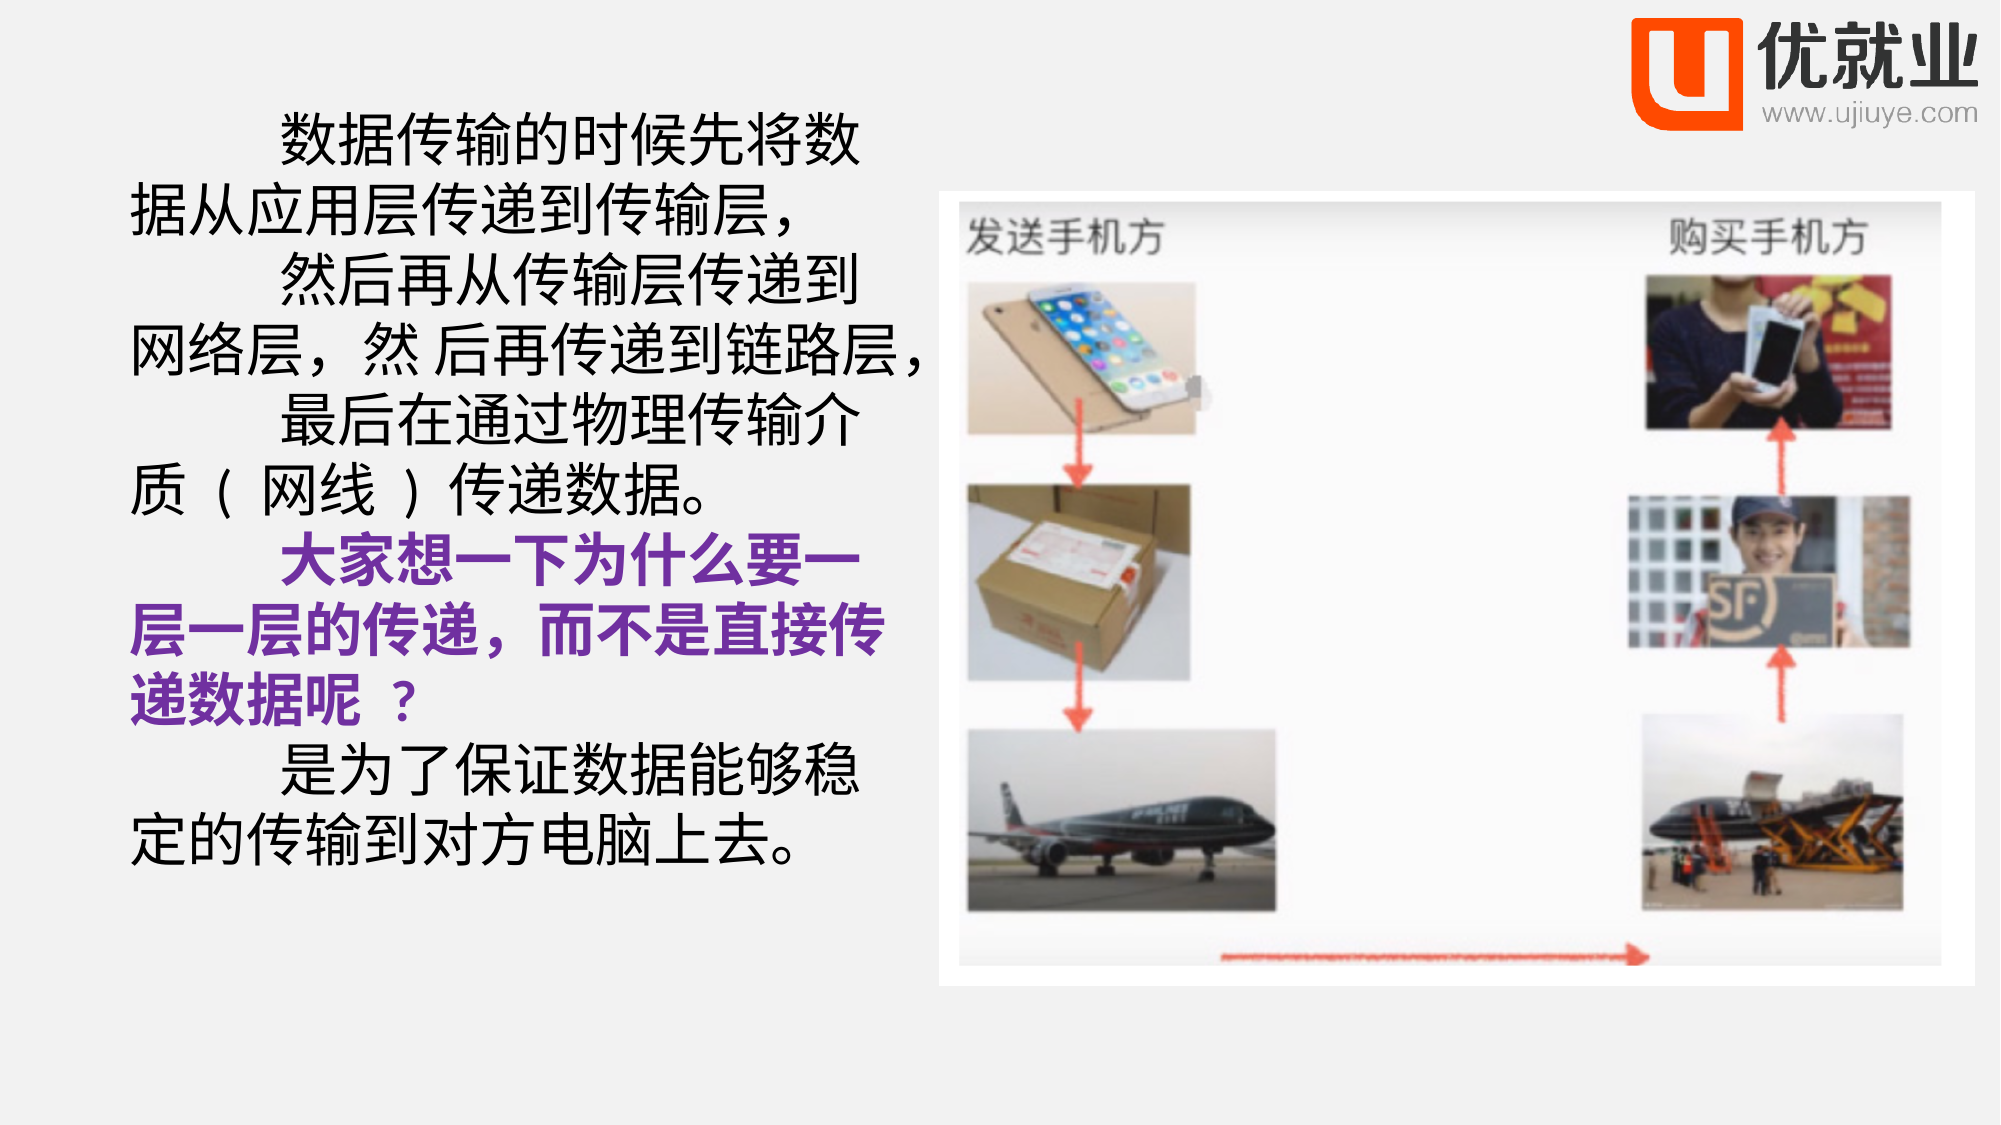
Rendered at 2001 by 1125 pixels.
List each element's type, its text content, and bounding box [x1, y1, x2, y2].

picture [939, 191, 1975, 987]
picture [1631, 18, 1978, 131]
text_box 数据传输的时候先将数据从应用层传递到传输层， 然后再从传输层传递到网络层，然 后再传递到链路层， 最后在通过物理传输介质 ( 网线 ) 传递数据。 大家想一下为什么要一 层一层的传递，而不是直接传递数据呢 ? 是为了保证数据能够稳定的传输到对方电脑上去。 [115, 96, 921, 881]
